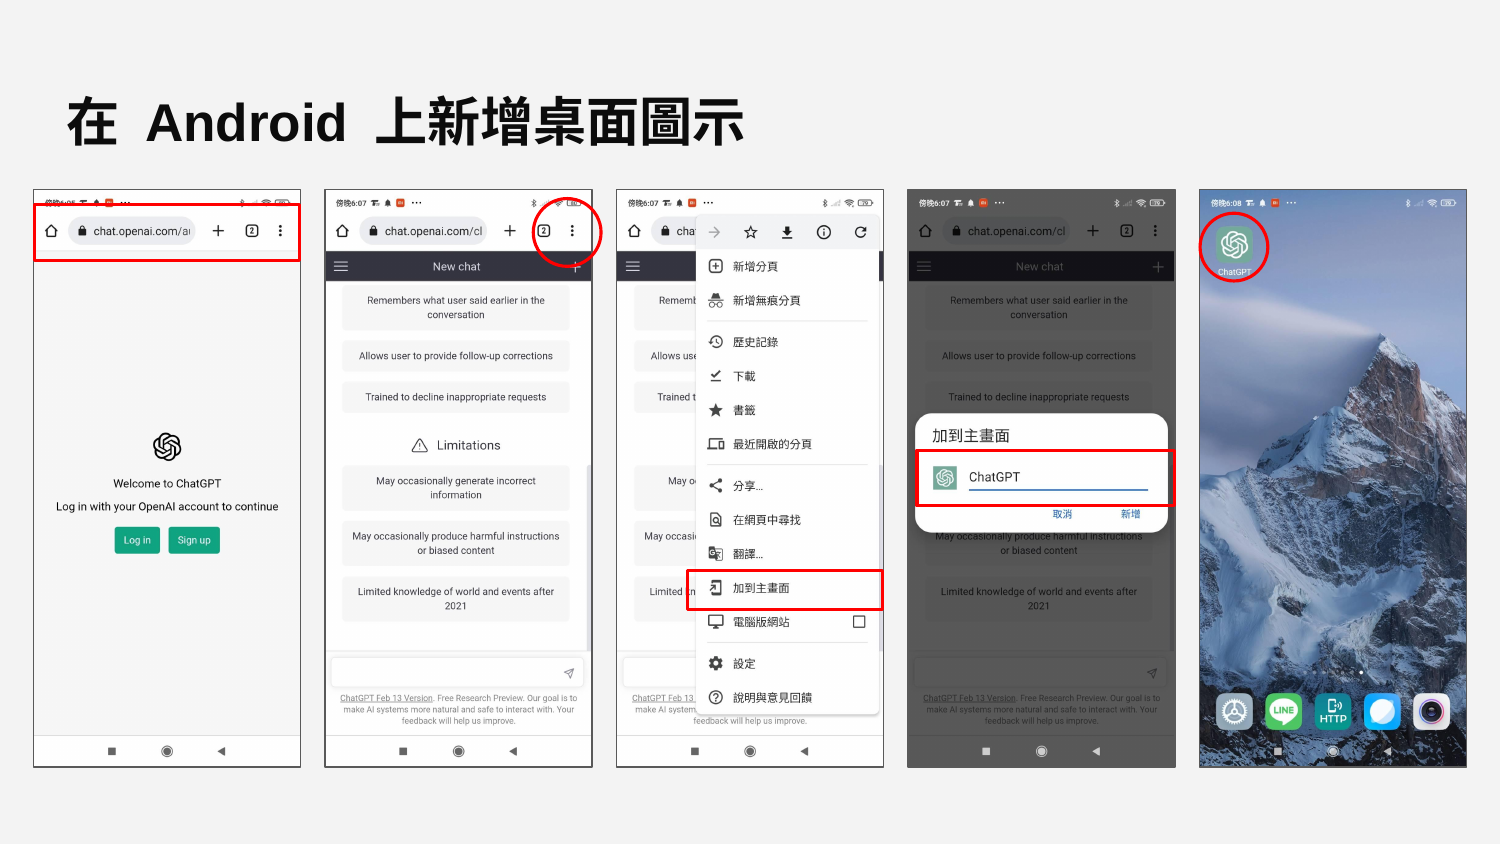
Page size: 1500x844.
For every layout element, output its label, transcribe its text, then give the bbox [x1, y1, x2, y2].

title 在 Android 上新增桌面圖示 [51, 72, 1449, 167]
text_box [597, 216, 602, 249]
picture [325, 189, 592, 767]
picture [908, 189, 1175, 767]
picture [33, 189, 301, 767]
picture [616, 189, 884, 767]
picture [1199, 189, 1467, 767]
